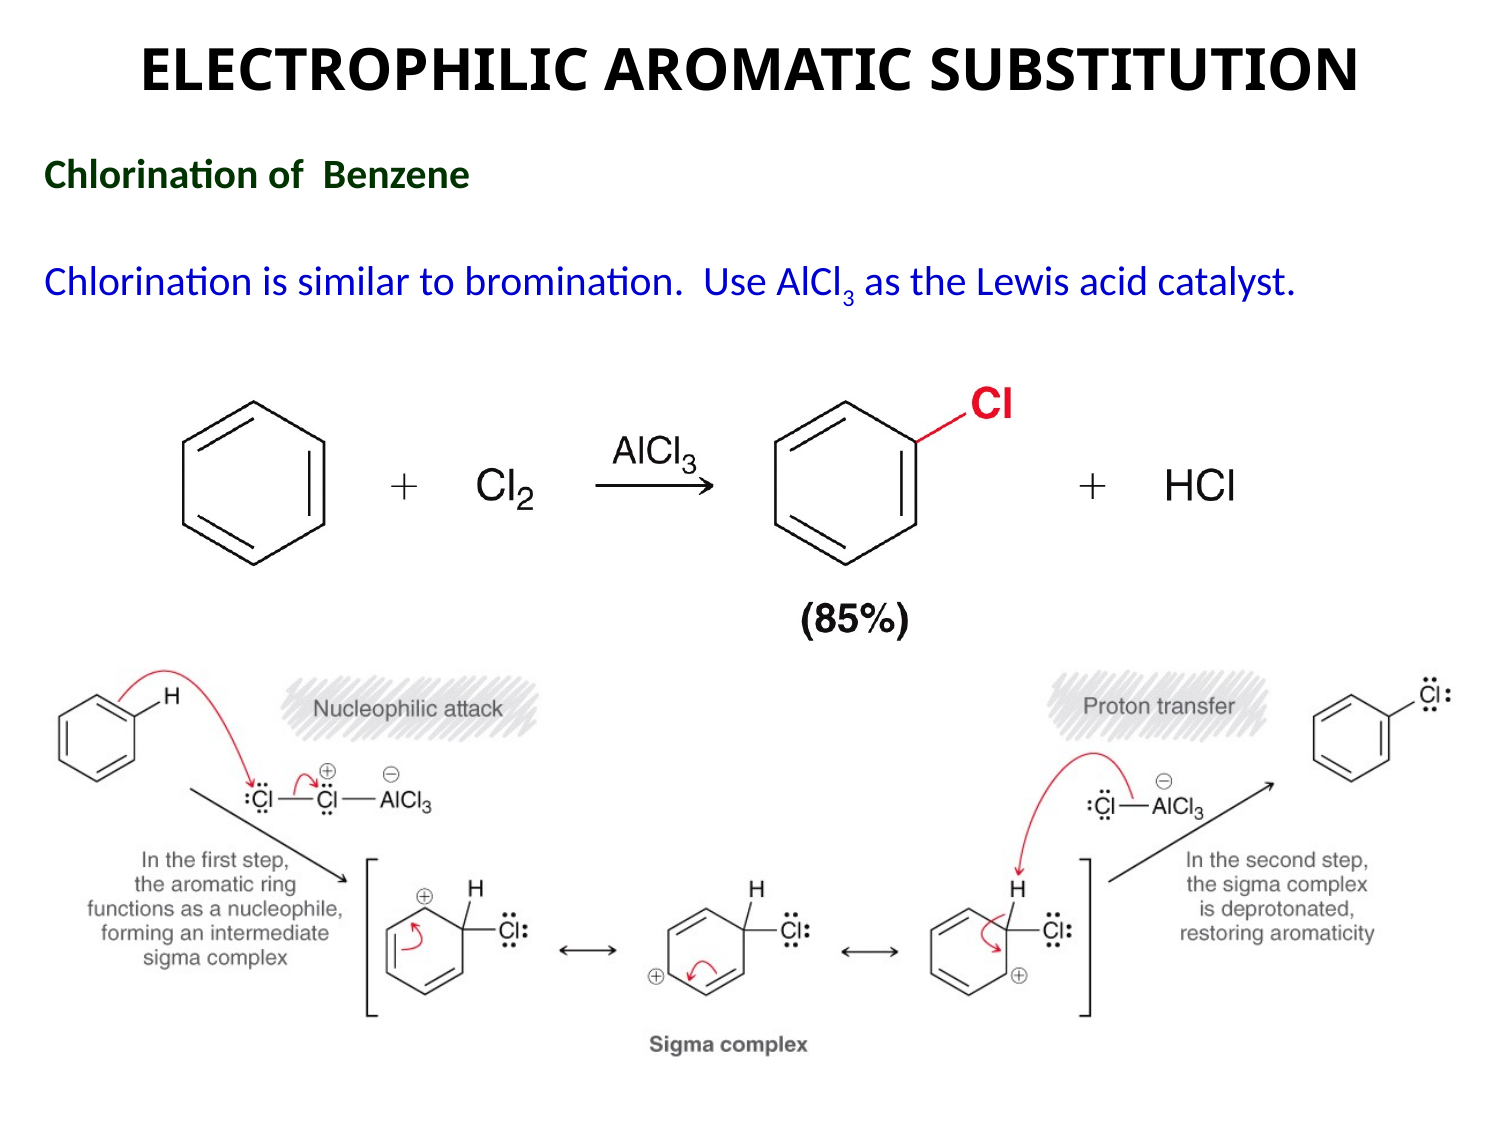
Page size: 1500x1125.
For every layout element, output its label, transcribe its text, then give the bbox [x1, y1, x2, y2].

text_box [24, 372, 1466, 1076]
text_box ELECTROPHILIC AROMATIC SUBSTITUTION Chlorination of Benzene Chlorination is similar to bromination. Use AlCl3 as the Lewis acid catalyst. [29, 24, 1471, 376]
